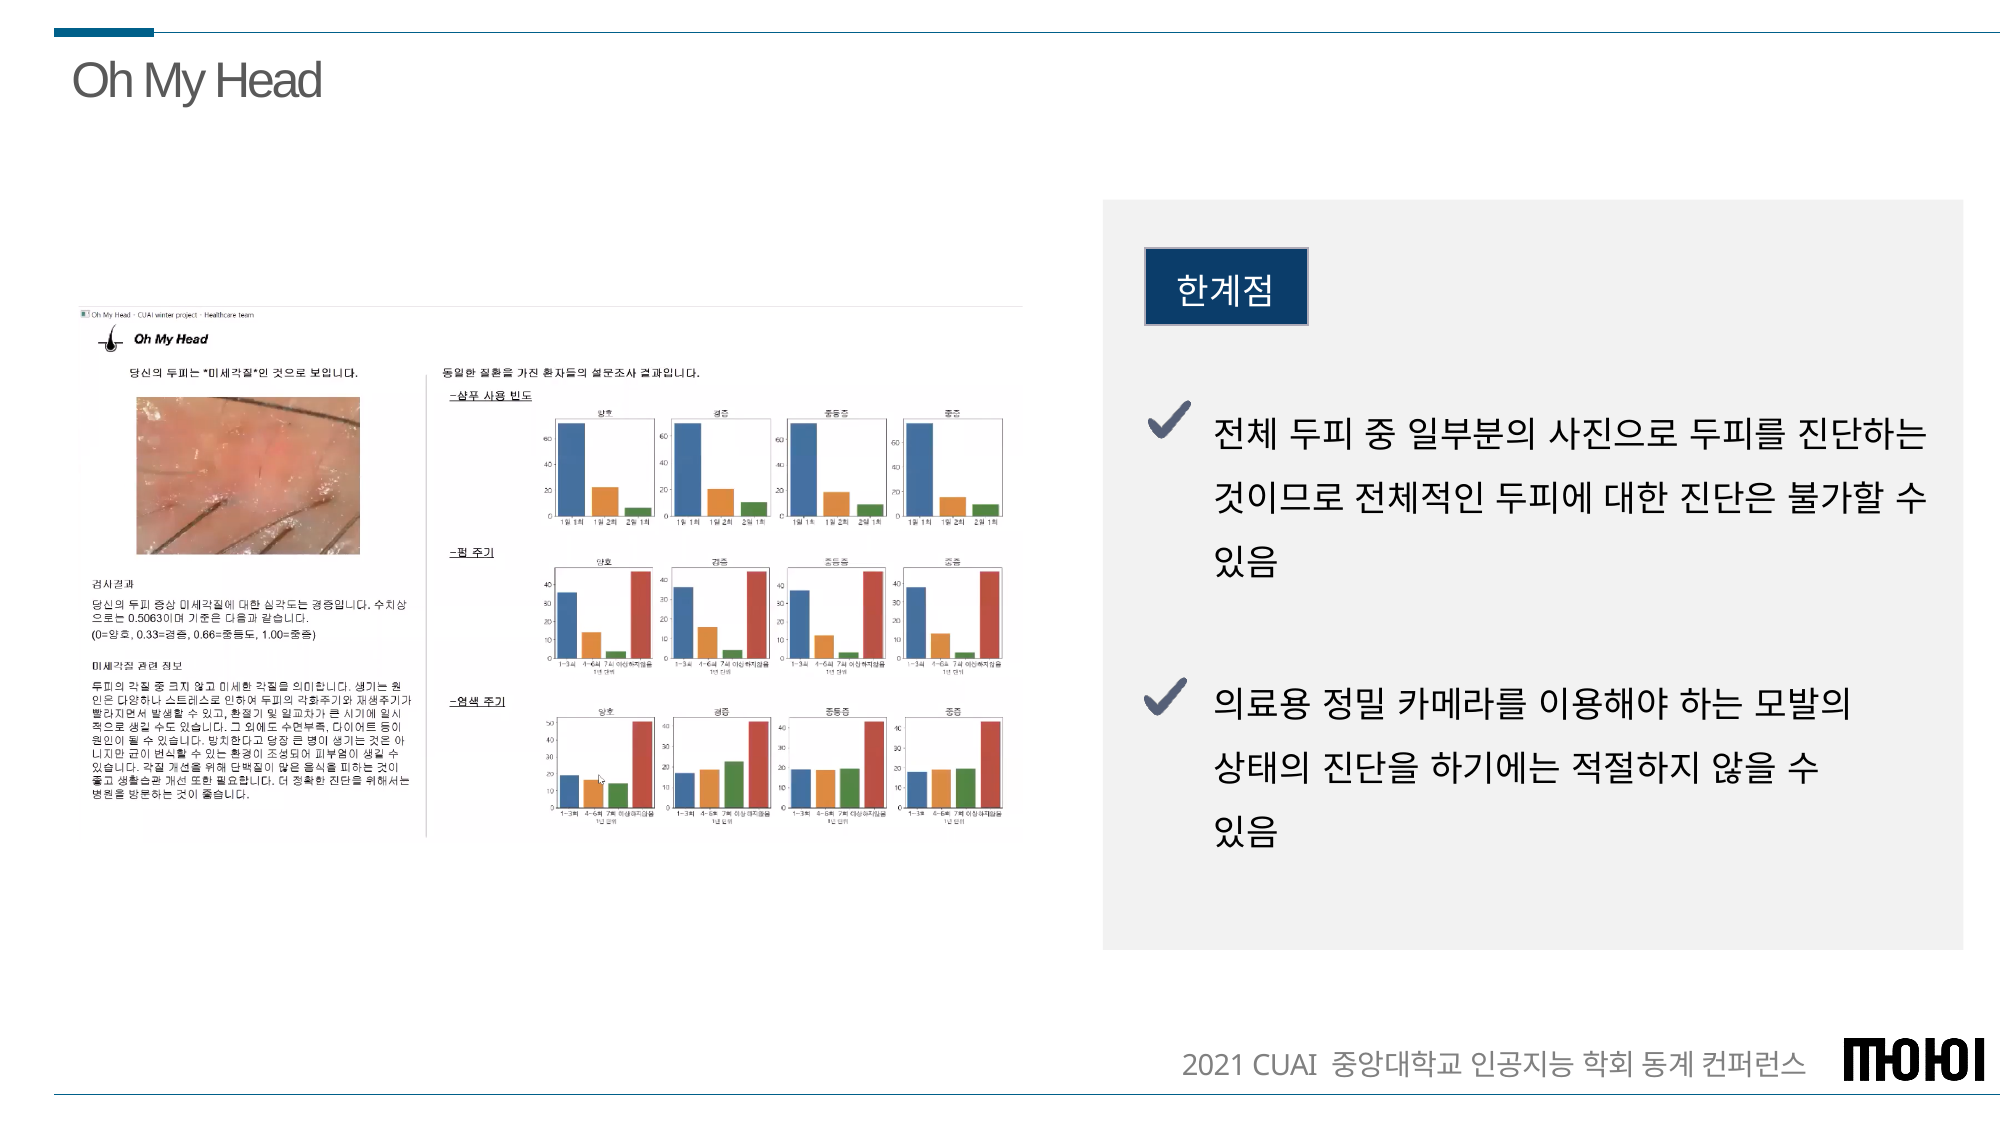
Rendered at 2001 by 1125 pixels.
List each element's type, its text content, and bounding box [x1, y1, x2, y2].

text_box [1102, 199, 1964, 951]
text_box 2021 CUAI 중앙대학교 인공지능 학회 동계 컨퍼런스 [1167, 1039, 1830, 1089]
picture [1144, 675, 1187, 718]
picture [78, 306, 1023, 843]
text_box [1144, 247, 1309, 326]
picture [1839, 1035, 1989, 1086]
text_box Oh My Head [42, 39, 339, 115]
text_box 의료용 정밀 카메라를 이용해야 하는 모발의 상태의 진단을 하기에는 적절하지 않을 수 있음 [1199, 653, 1951, 860]
text_box 전체 두피 중 일부분의 사진으로 두피를 진단하는 것이므로 전체적인 두피에 대한 진단은 불가할 수 있음 [1199, 383, 1951, 590]
picture [1148, 398, 1191, 441]
text_box 한계점 [1162, 261, 1446, 319]
